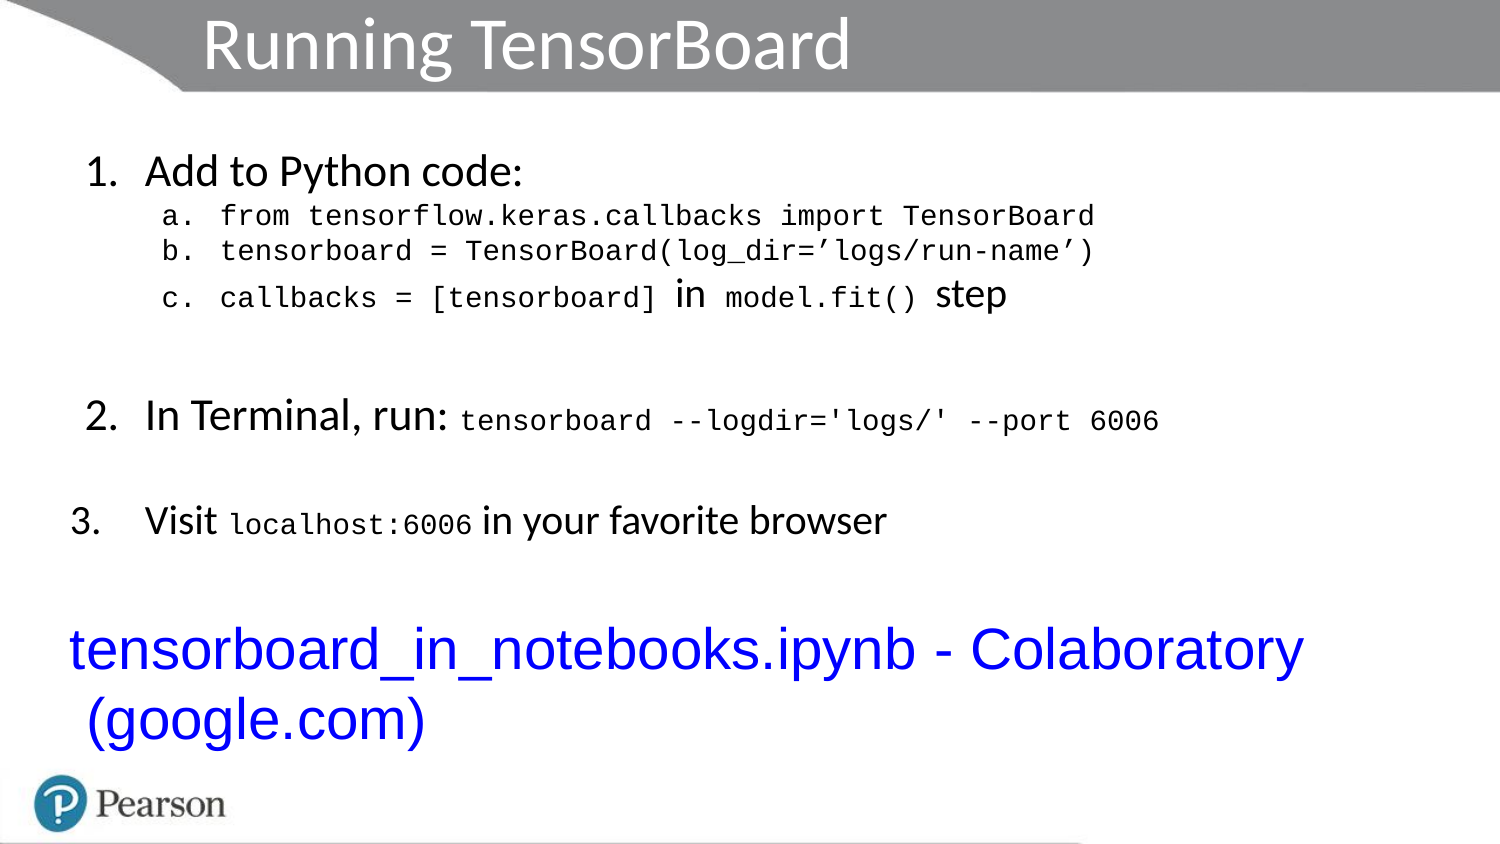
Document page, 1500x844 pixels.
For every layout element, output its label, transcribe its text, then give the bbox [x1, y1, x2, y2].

picture [0, 0, 1500, 844]
text_box Add to Python code: from tensorflow.keras.callbacks import TensorBoard tensorboard = TensorBoard(log_dir=’logs/run-name’) callbacks = [tensorboard] in model.fit() step In Terminal, run: tensorboard --logdir='logs/' --port 6006 Visit localhost:6006 in your favorite browser tensorboard_in_notebooks.ipynb - Colaboratory (google.com) [54, 133, 1426, 779]
text_box Running TensorBoard [187, 0, 1426, 79]
